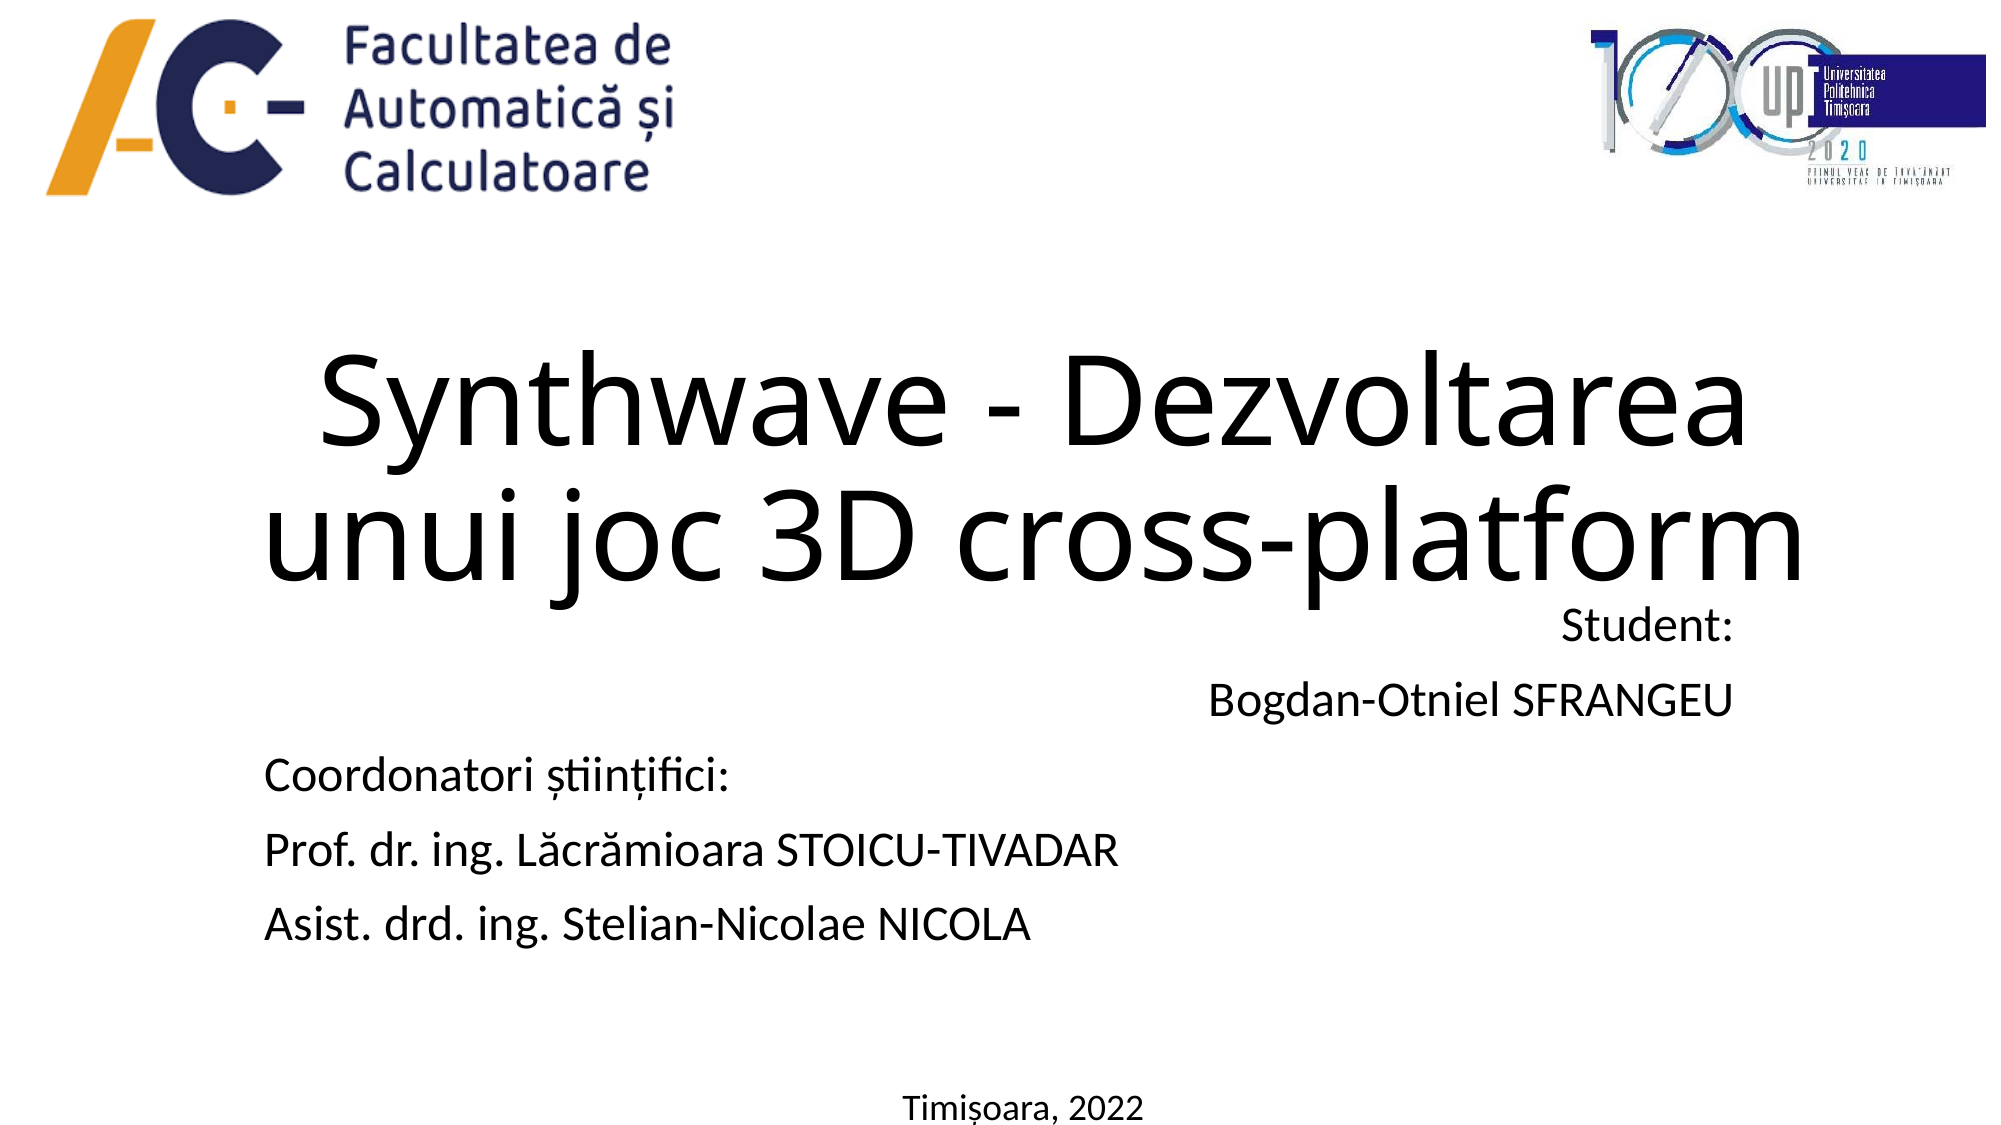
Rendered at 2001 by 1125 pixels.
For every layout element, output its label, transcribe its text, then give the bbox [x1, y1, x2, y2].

picture [1557, 5, 1986, 209]
title Synthwave - Dezvoltarea unui joc 3D cross-platform [218, 208, 1854, 615]
text_box Timișoara, 2022 [523, 1075, 1524, 1125]
picture [45, 18, 674, 197]
subtitle Student: Bogdan-Otniel SFRANGEU Coordonatori științifici: Prof. dr. ing. Lăcrămioara STOICU-TIVADAR Asist. drd. ing. Stelian-Nicolae NICOLA [249, 590, 1750, 1053]
